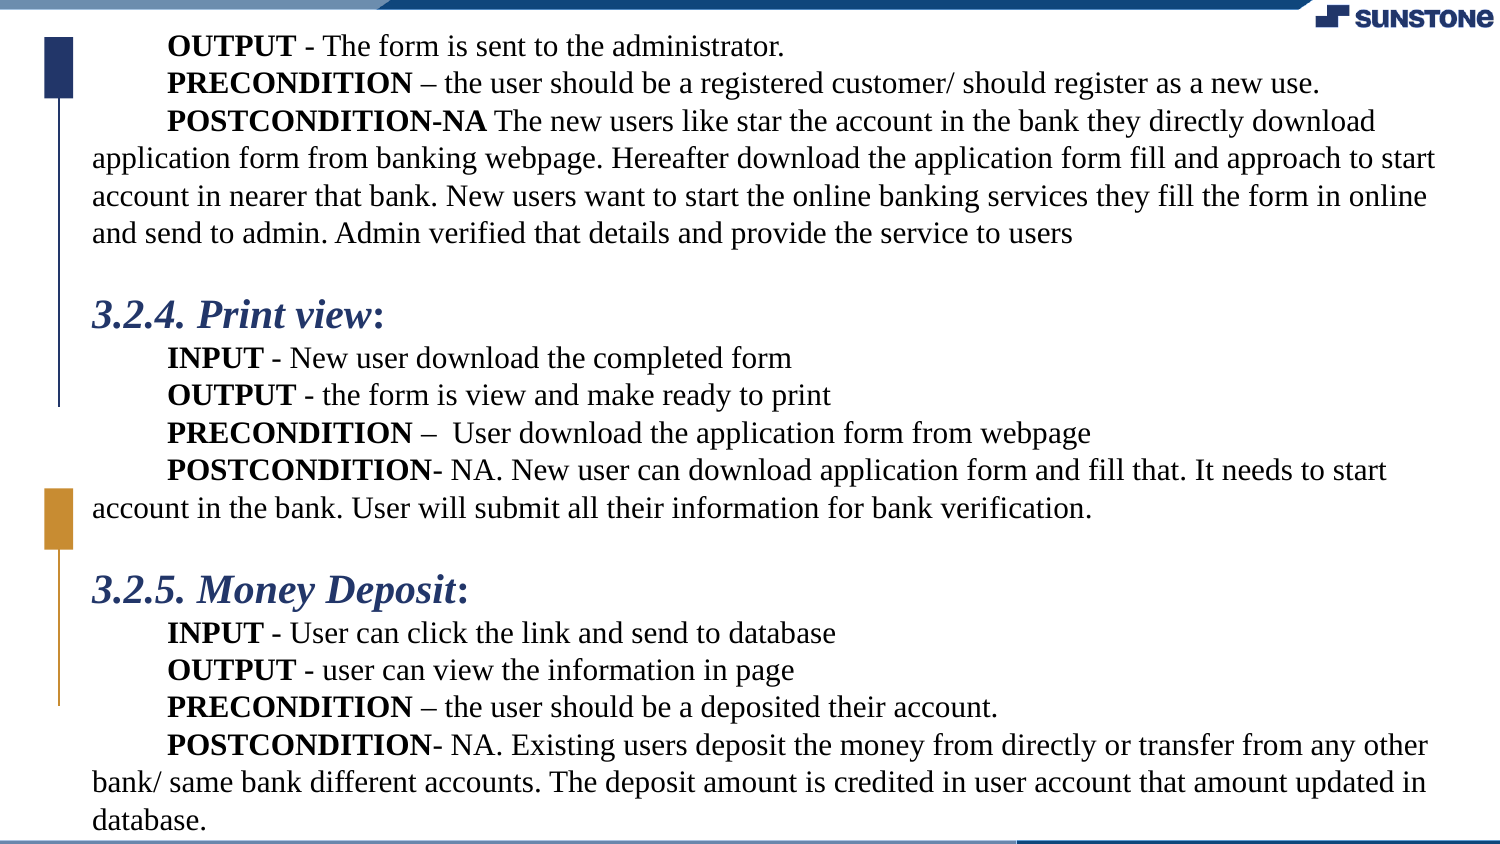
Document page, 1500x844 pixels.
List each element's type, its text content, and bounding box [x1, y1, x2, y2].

picture [0, 0, 1500, 844]
text_box OUTPUT - The form is sent to the administrator. PRECONDITION – the user should be a registered customer/ should register as a new use. POSTCONDITION-NA The new users like star the account in the bank they directly download application form from banking webpage. Hereafter download the application form fill and approach to start account in nearer that bank. New users want to start the online banking services they fill the form in online and send to admin. Admin verified that details and provide the service to users 3.2.4. Print view: INPUT - New user download the completed form OUTPUT - the form is view and make ready to print PRECONDITION – User download the application form from webpage POSTCONDITION- NA. New user can download application form and fill that. It needs to start account in the bank. User will submit all their information for bank verification. 3.2.5. Money Deposit: INPUT - User can click the link and send to database OUTPUT - user can view the information in page PRECONDITION – the user should be a deposited their account. POSTCONDITION- NA. Existing users deposit the money from directly or transfer from any other bank/ same bank different accounts. The deposit amount is credited in user account that amount updated in database. [77, 10, 1468, 844]
